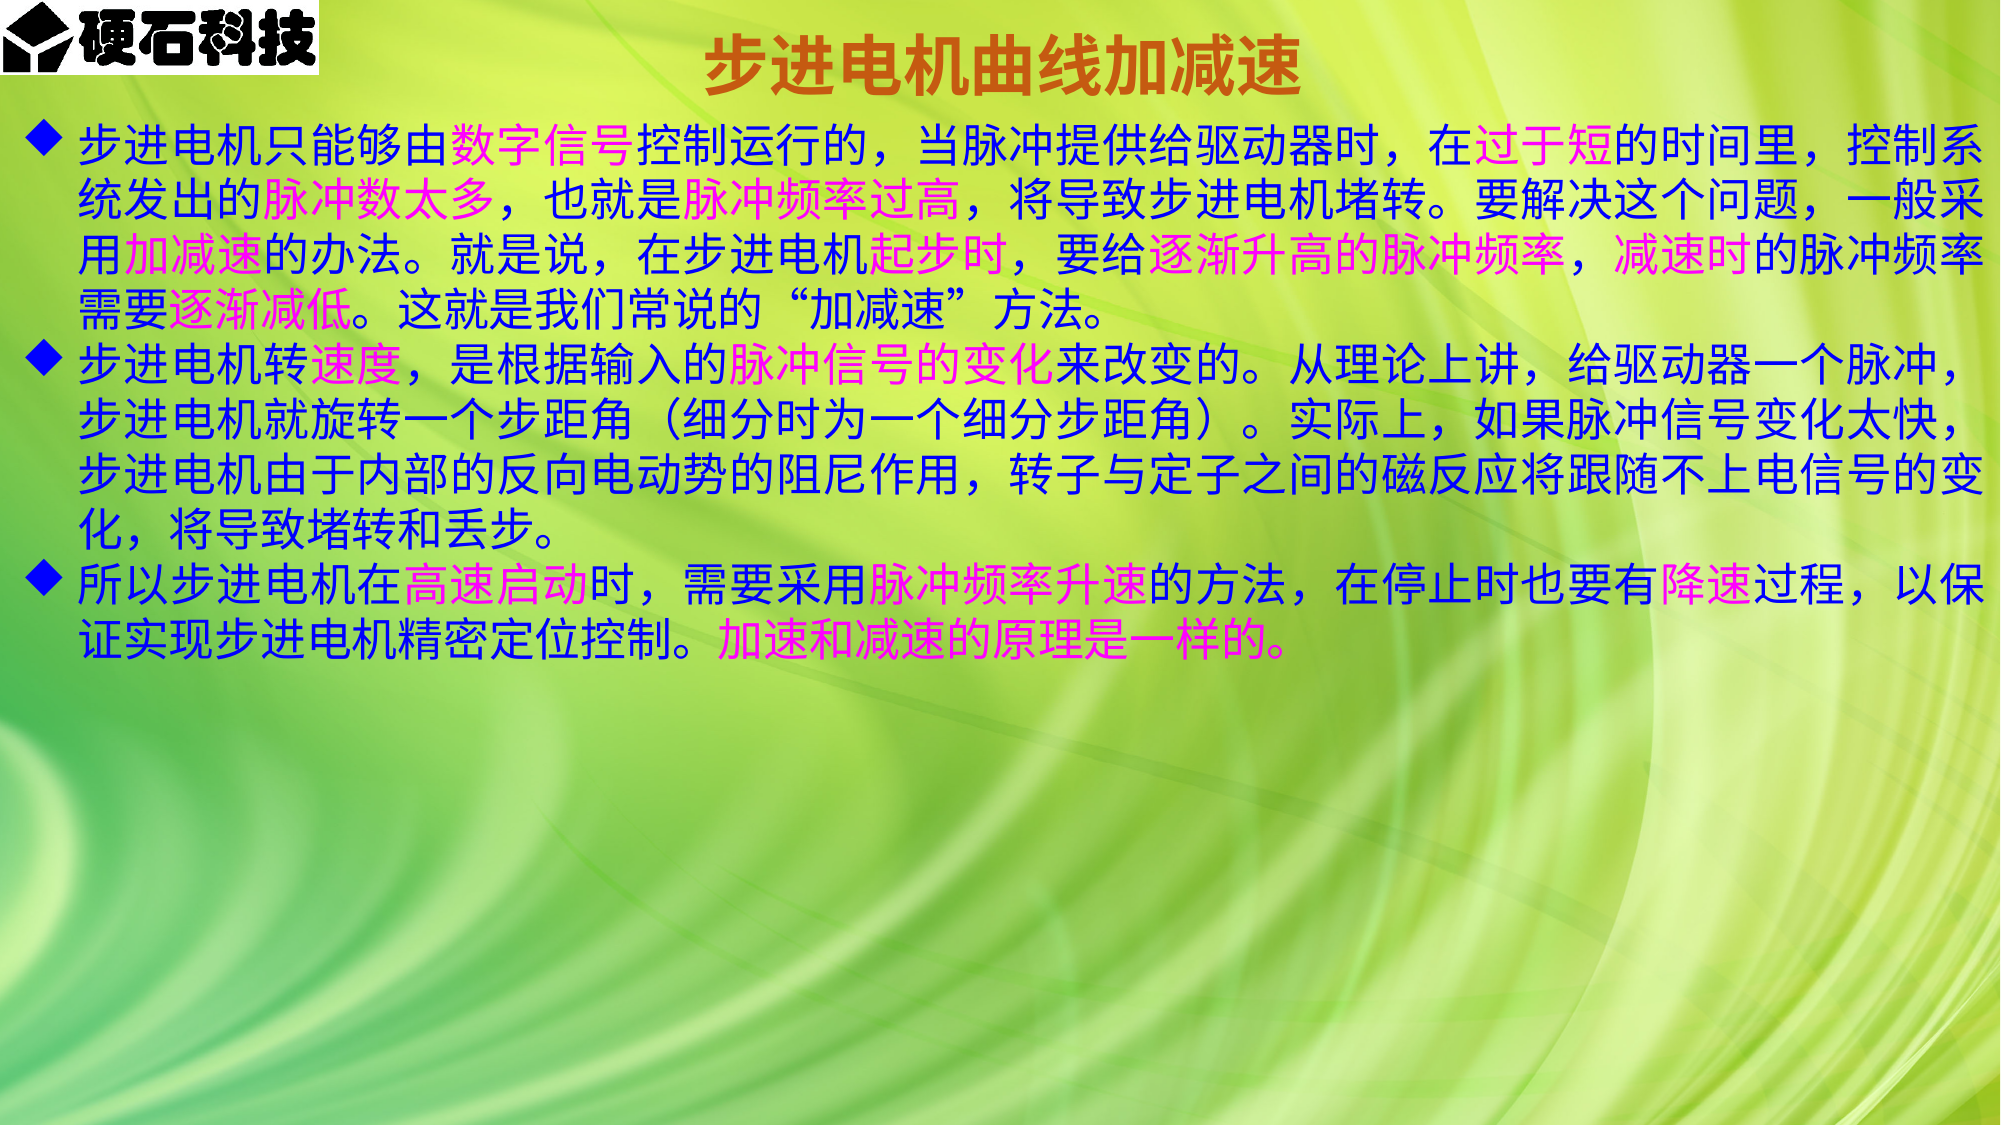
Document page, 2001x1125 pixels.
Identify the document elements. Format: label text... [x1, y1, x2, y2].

picture [0, 0, 2001, 1125]
text_box 步进电机曲线加减速 [687, 16, 1319, 108]
text_box 步进电机只能够由数字信号控制运行的，当脉冲提供给驱动器时，在过于短的时间里，控制系统发出的脉冲数太多，也就是脉冲频率过高，将导致步进电机堵转。要解决这个问题，一般采用加减速的办法。就是说，在步进电机起步时，要给逐渐升高的脉冲频率，减速时的脉冲频率需要逐渐减低。这就是我们常说的“加减速”方法。 步进电机转速度，是根据输入的脉冲信号的变化来改变的。从理论上讲，给驱动器一个脉冲，步进电机就旋转一个步距角（细分时为一个细分步距角）。实际上，如果脉冲信号变化太快，步进电机由于内部的反向电动势的阻尼作用，转子与定子之间的磁反应将跟随不上电信号的变化，将导致堵转和丢步。 所以步进电机在高速启动时，需要采用脉冲频率升速的方法，在停止时也要有降速过程，以保证实现步进电机精密定位控制。加速和减速的原理是一样的。 [6, 108, 2000, 674]
